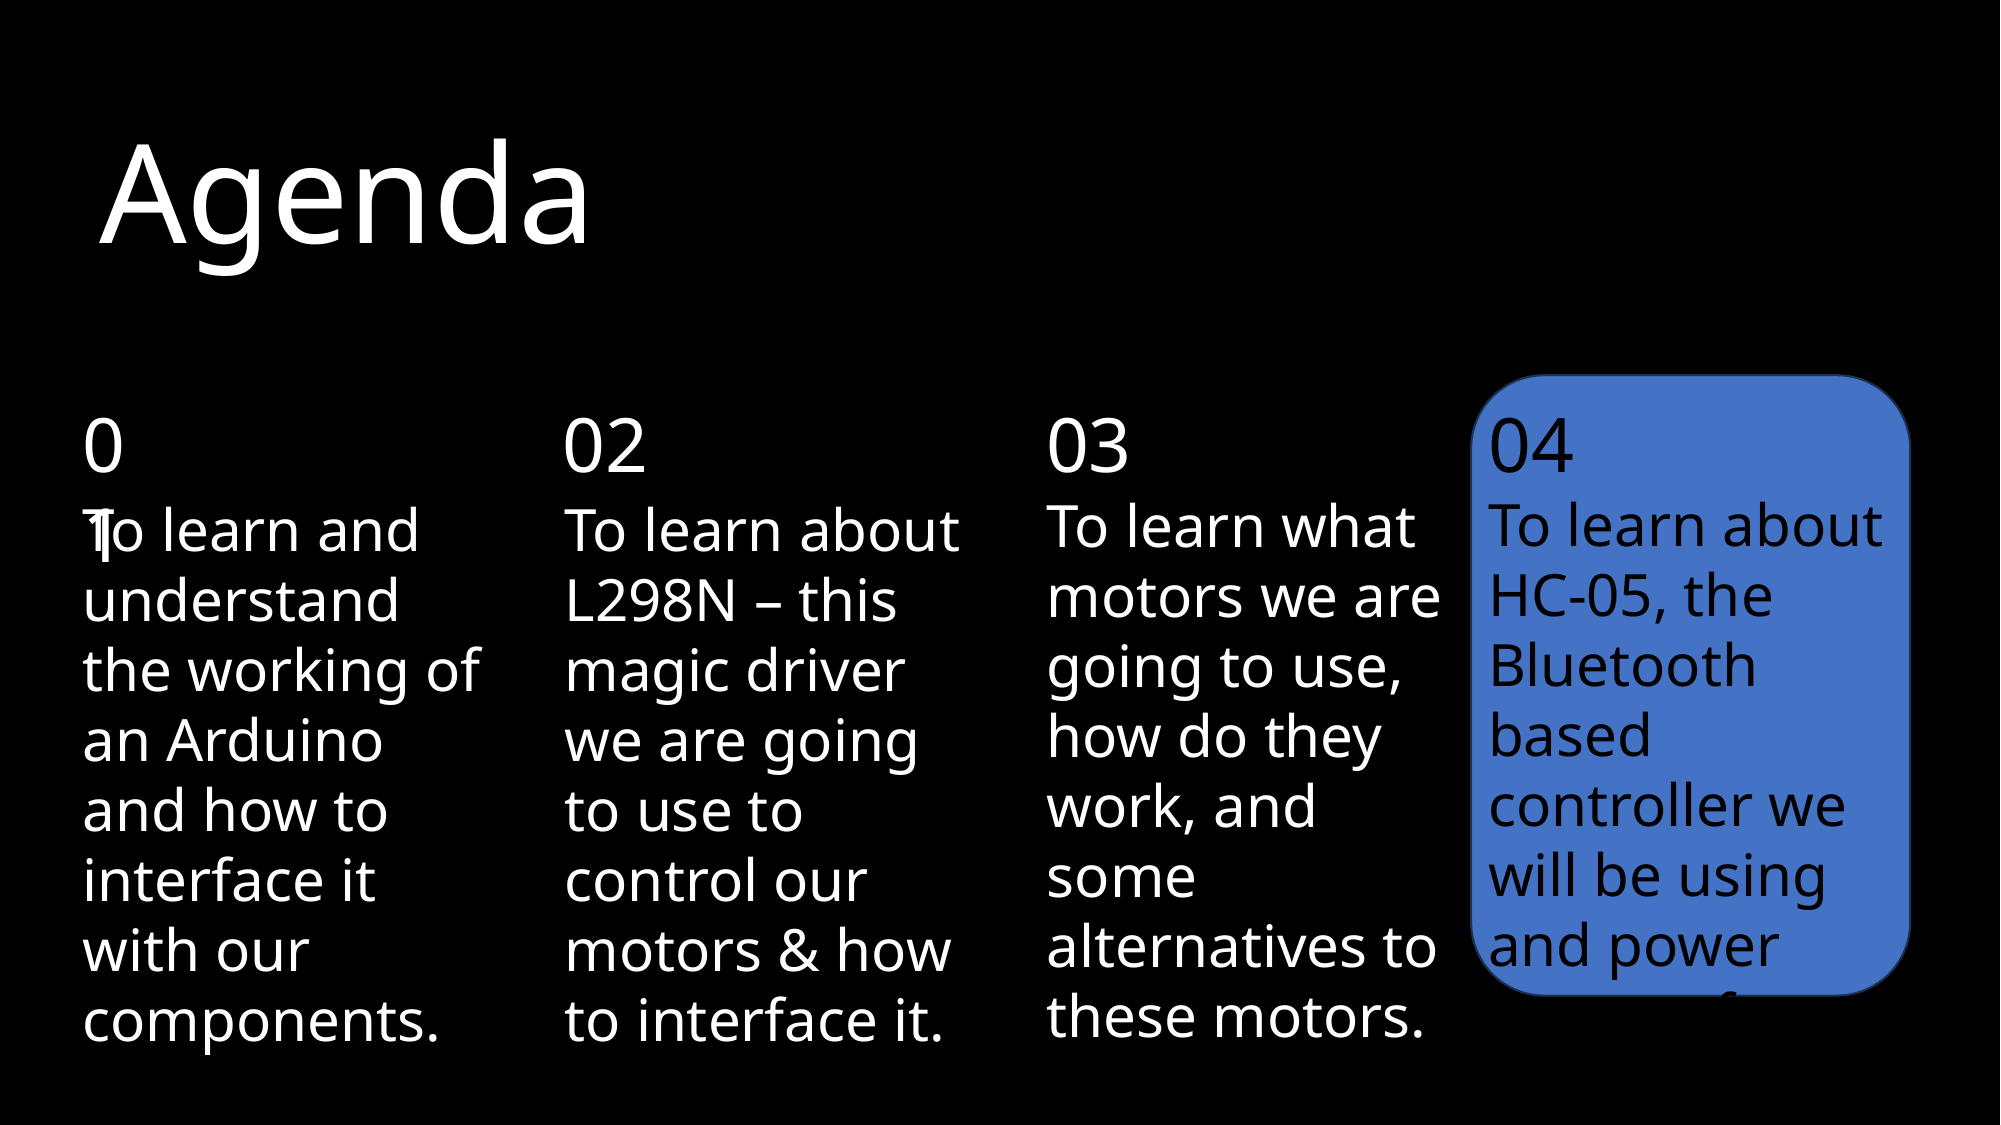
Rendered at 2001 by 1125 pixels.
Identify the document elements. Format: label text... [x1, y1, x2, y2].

text_box To learn what motors we are going to use, how do they work, and some alternatives to these motors. [1032, 481, 1472, 1057]
text_box 04 [1473, 390, 1597, 481]
text_box To learn about L298N – this magic driver we are going to use to control our motors & how to interface it. [549, 485, 989, 1061]
text_box To learn and understand the working of an Arduino and how to interface it with our components. [67, 485, 507, 1061]
text_box 02 [547, 390, 671, 496]
text_box 03 [1031, 390, 1154, 496]
text_box [1498, 374, 1912, 481]
text_box To learn about HC-05, the Bluetooth based controller we will be using and power sources for our car. [1473, 481, 1913, 1125]
text_box Agenda [84, 98, 633, 279]
text_box 01 [67, 390, 182, 485]
